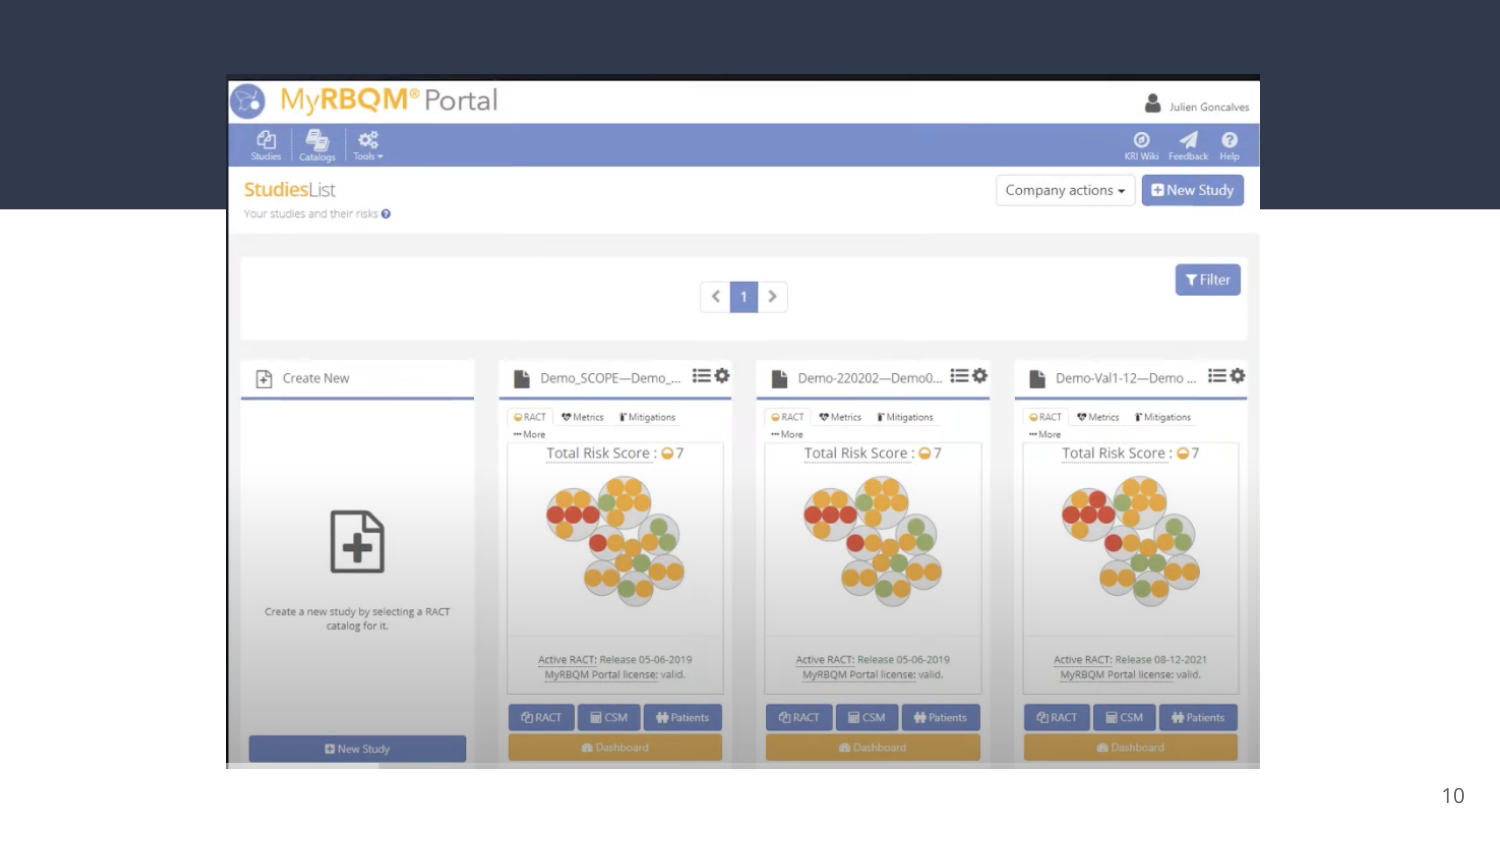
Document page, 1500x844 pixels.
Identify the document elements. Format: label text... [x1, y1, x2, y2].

picture [226, 74, 1260, 770]
slide_number ‹#› [1389, 764, 1480, 830]
